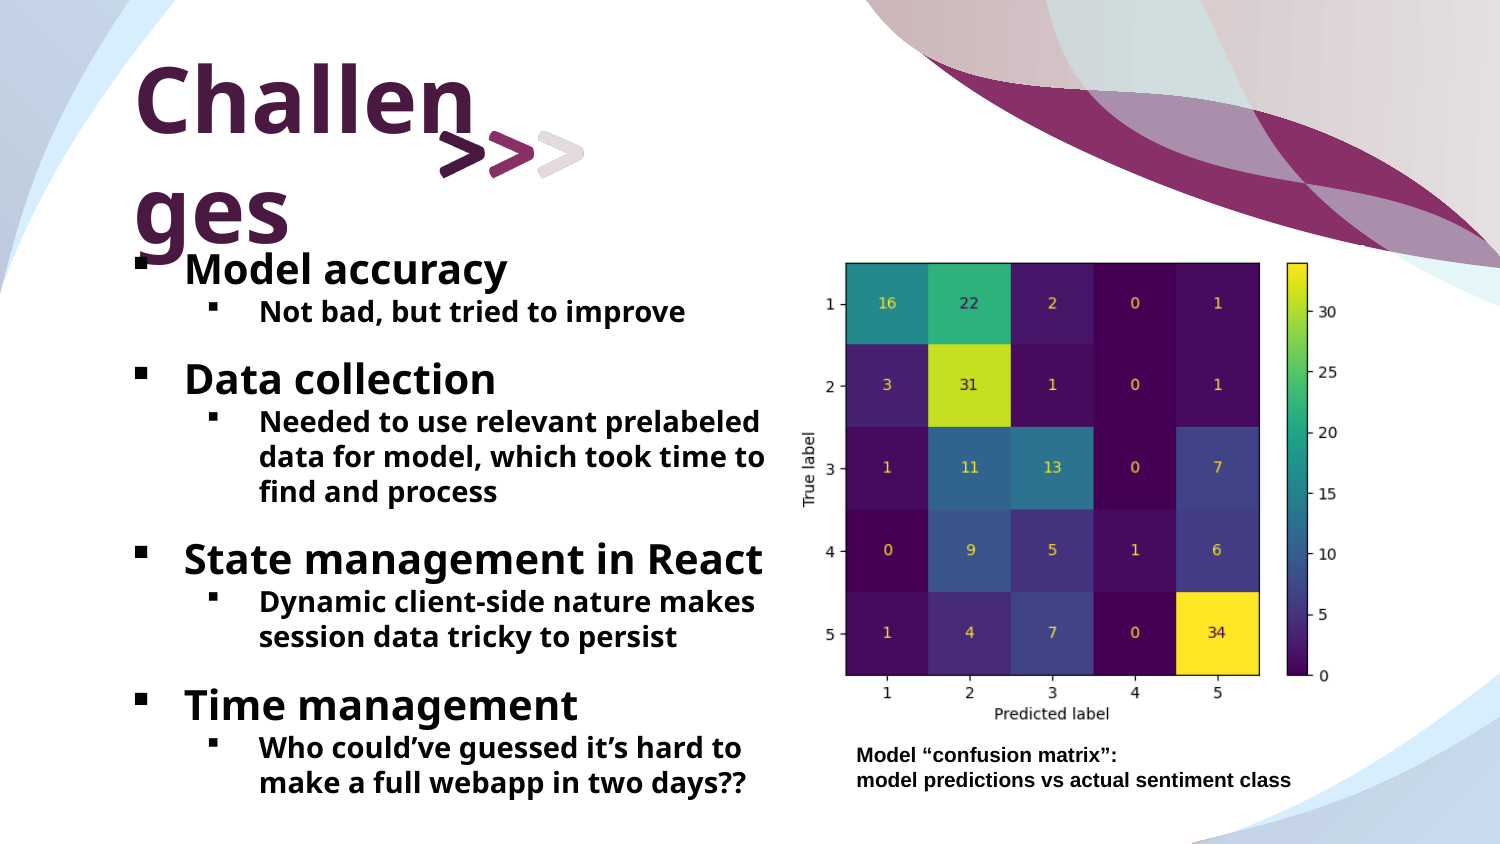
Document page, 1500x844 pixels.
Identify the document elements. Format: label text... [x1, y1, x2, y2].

text_box Model “confusion matrix”: model predictions vs actual sentiment class [841, 743, 1307, 799]
picture [784, 245, 1365, 735]
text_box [117, 13, 717, 311]
text_box Model accuracy Not bad, but tried to improve Data collection Needed to use relevant prelabeled data for model, which took time to find and process State management in React Dynamic client-side nature makes session data tricky to persist Time management Who could’ve guessed it’s hard to make a full webapp in two days?? [93, 276, 784, 766]
